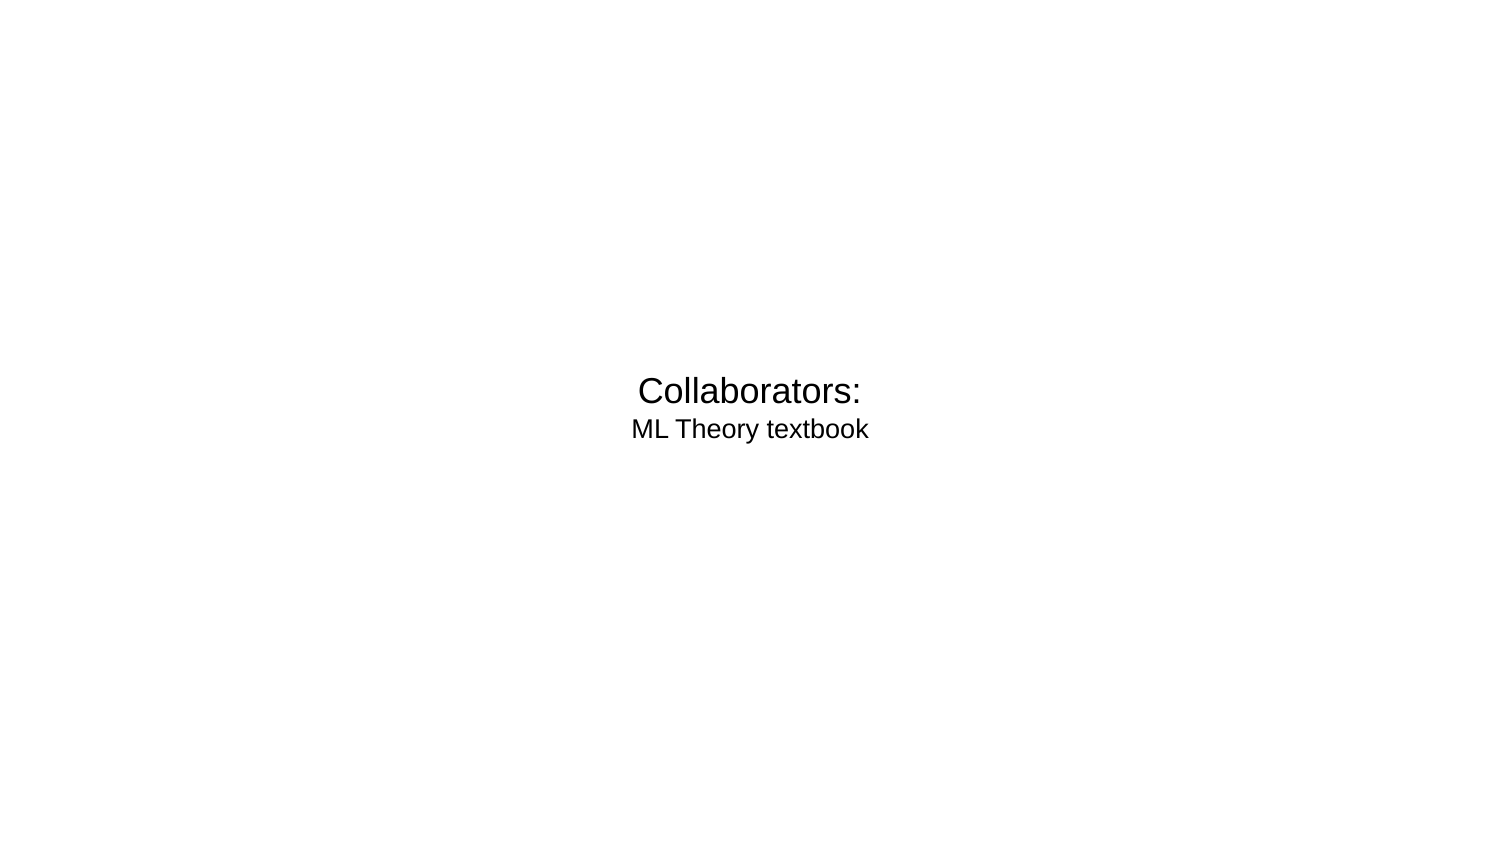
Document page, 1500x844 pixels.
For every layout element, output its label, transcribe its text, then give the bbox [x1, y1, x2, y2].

title Collaborators: ML Theory textbook [50, 352, 1450, 492]
